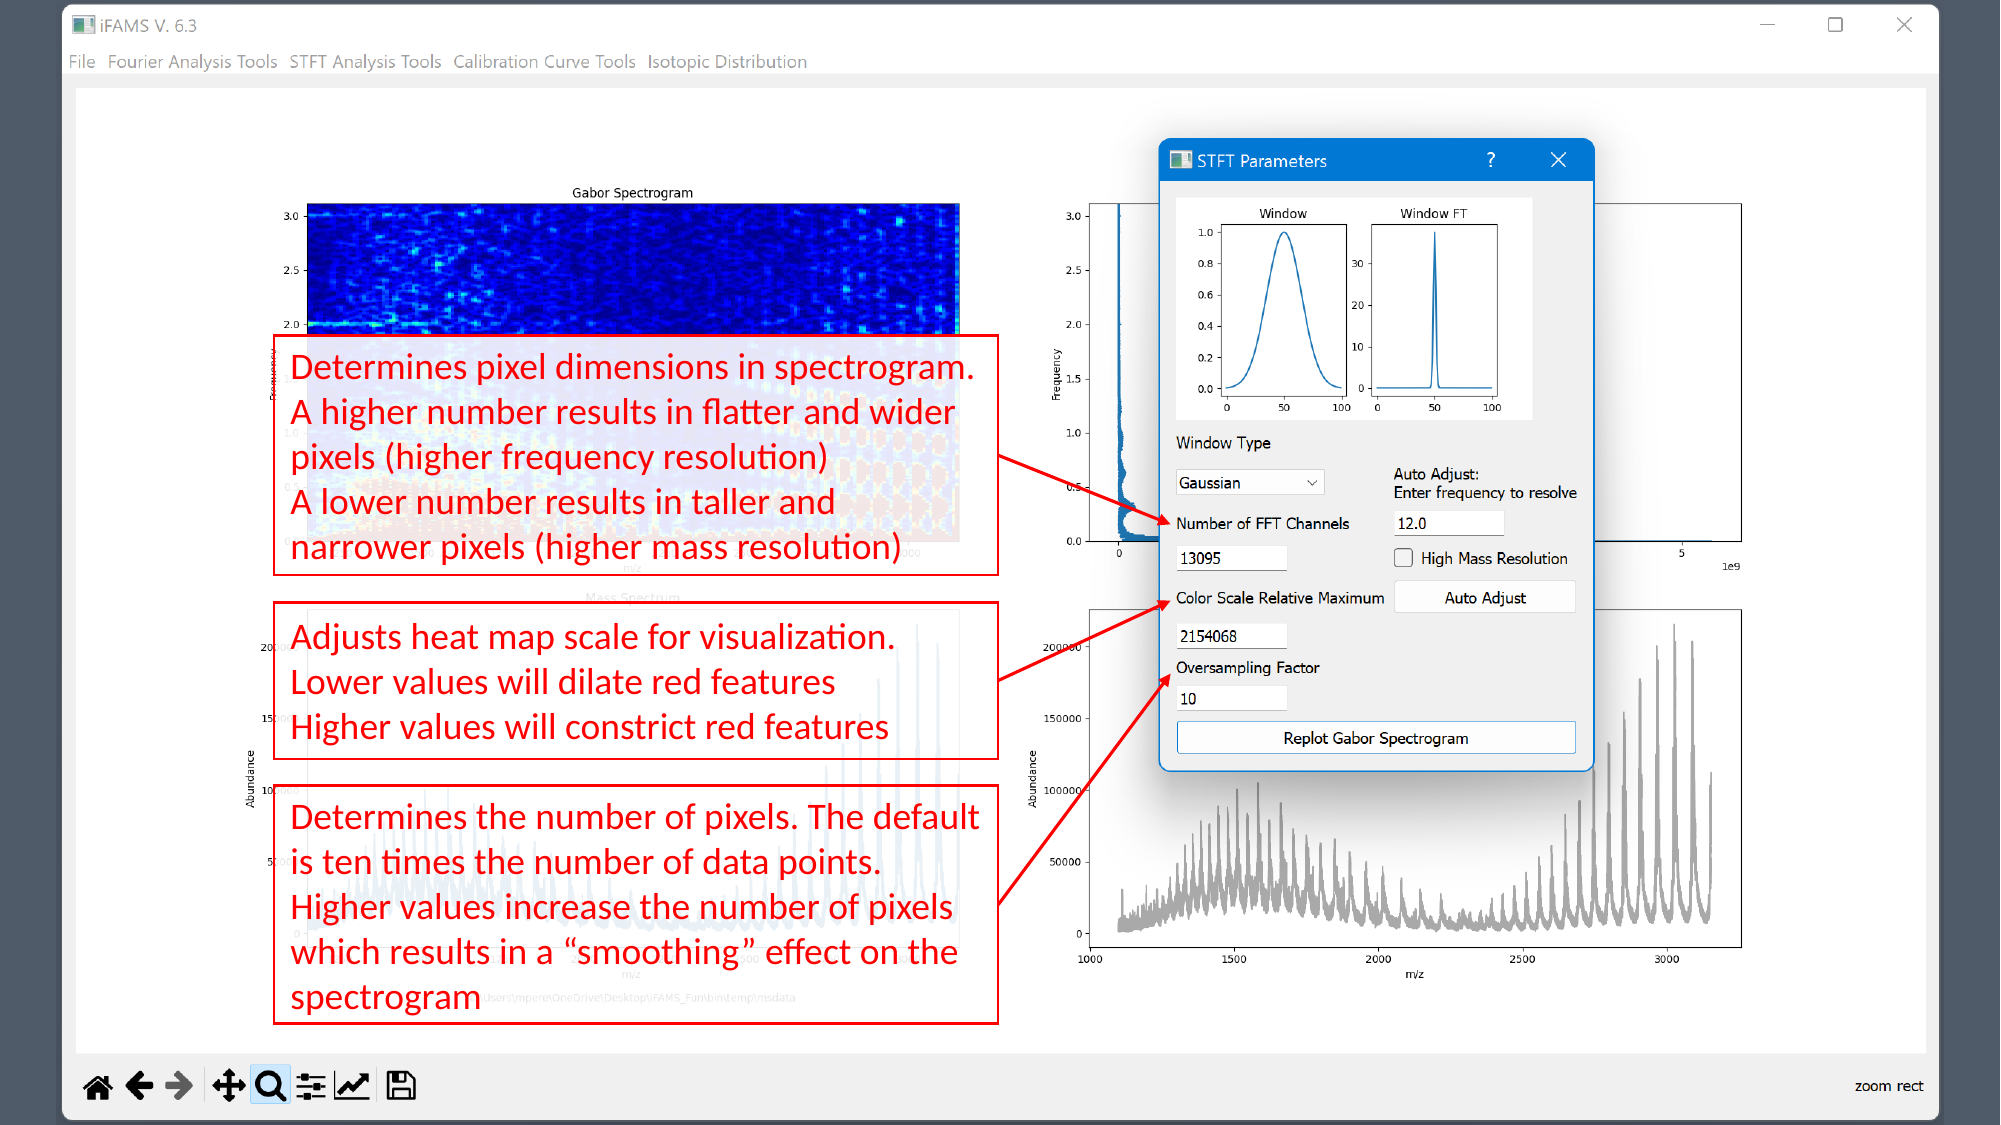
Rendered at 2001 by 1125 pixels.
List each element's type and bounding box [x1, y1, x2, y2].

picture [56, 0, 1944, 1125]
text_box [998, 600, 1171, 673]
text_box [998, 455, 1171, 525]
text_box [998, 673, 1171, 905]
